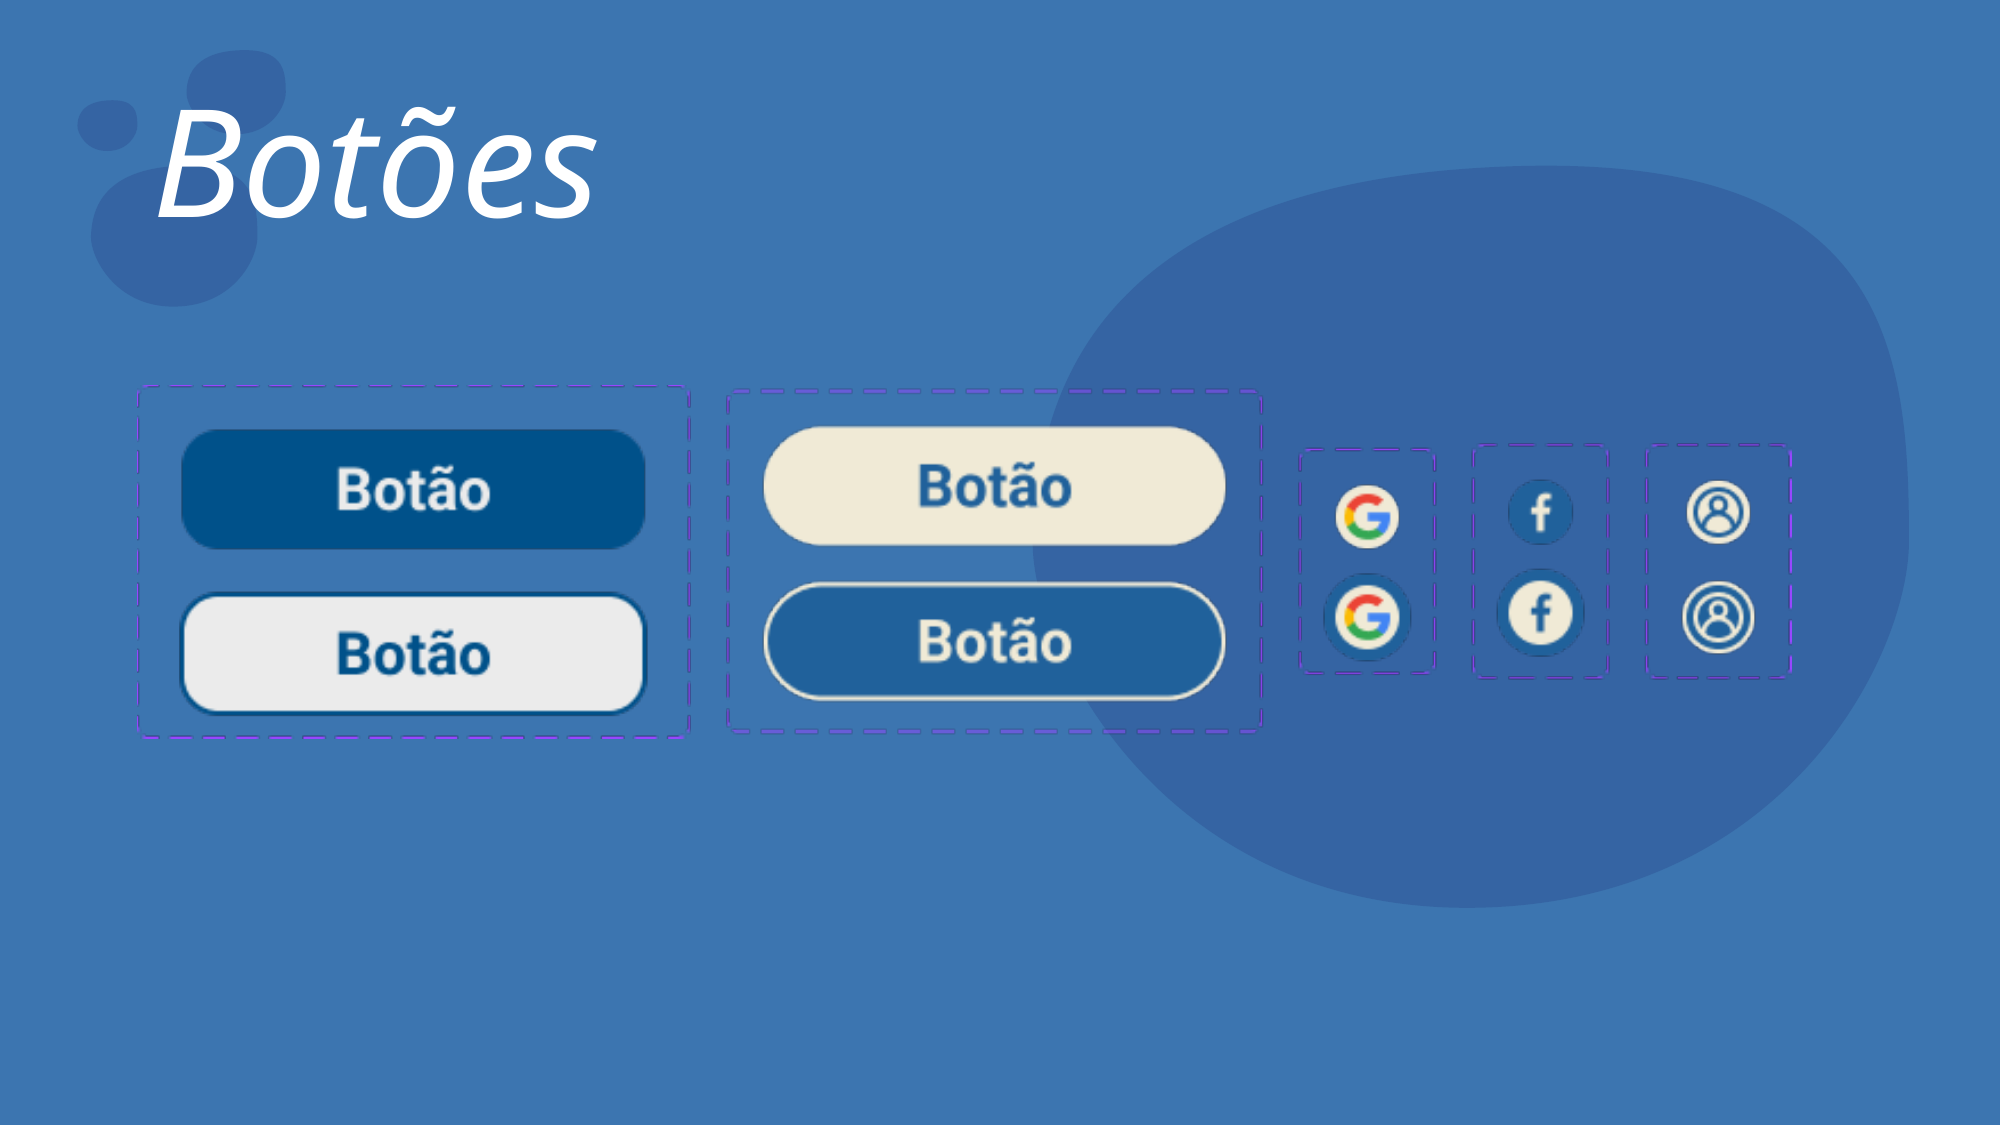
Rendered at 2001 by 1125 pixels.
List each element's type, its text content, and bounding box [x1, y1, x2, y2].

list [137, 385, 1792, 739]
title Botões [137, 59, 1863, 278]
